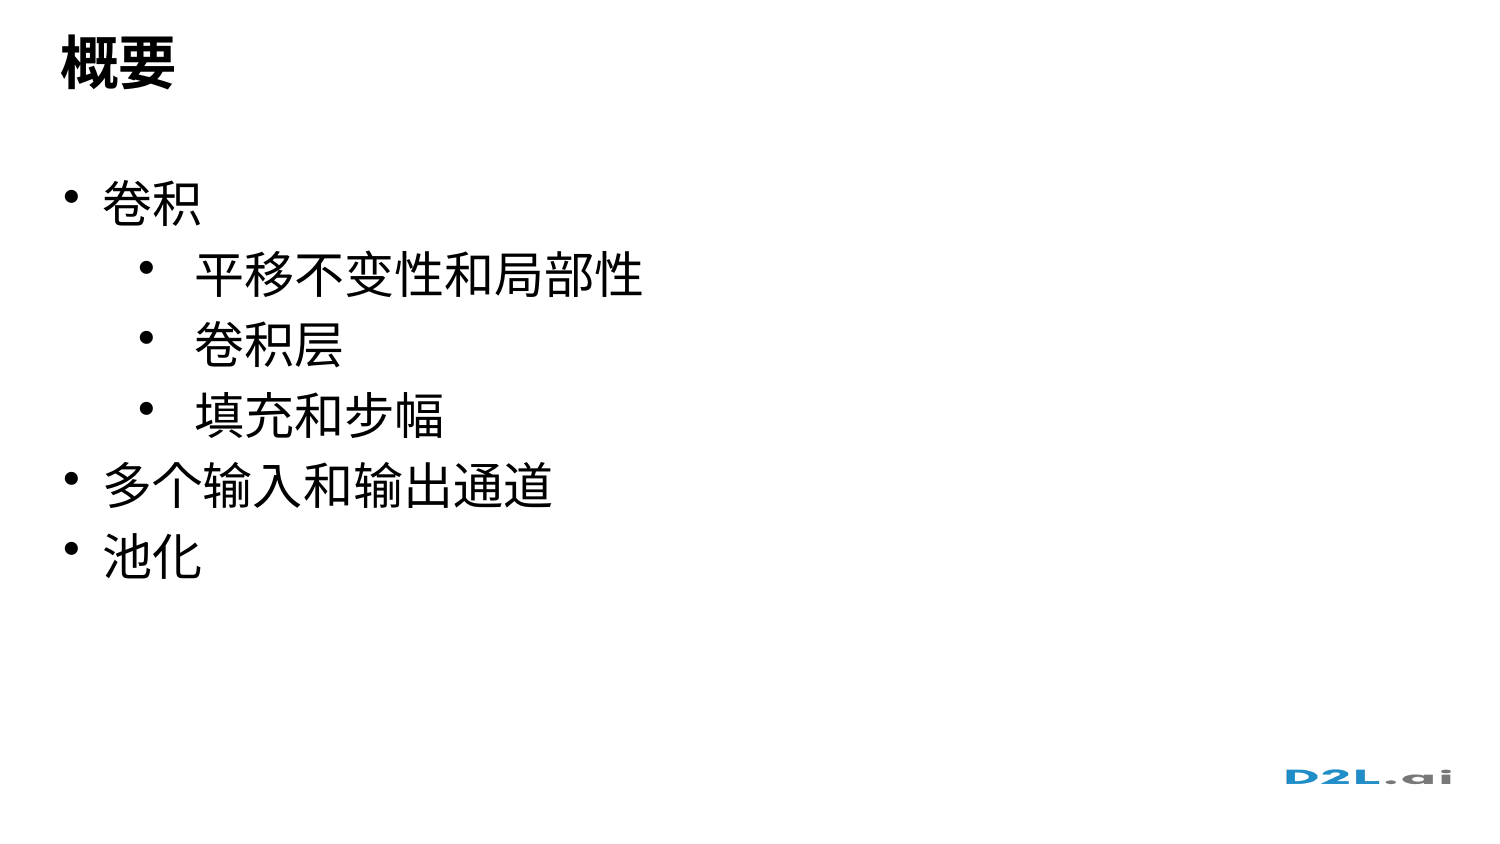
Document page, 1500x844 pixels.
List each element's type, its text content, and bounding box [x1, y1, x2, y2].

list 卷积 平移不变性和局部性 卷积层 填充和步幅 多个输入和输出通道 池化 [55, 165, 1403, 750]
title 概要 [52, 18, 1400, 109]
picture [1284, 745, 1454, 806]
